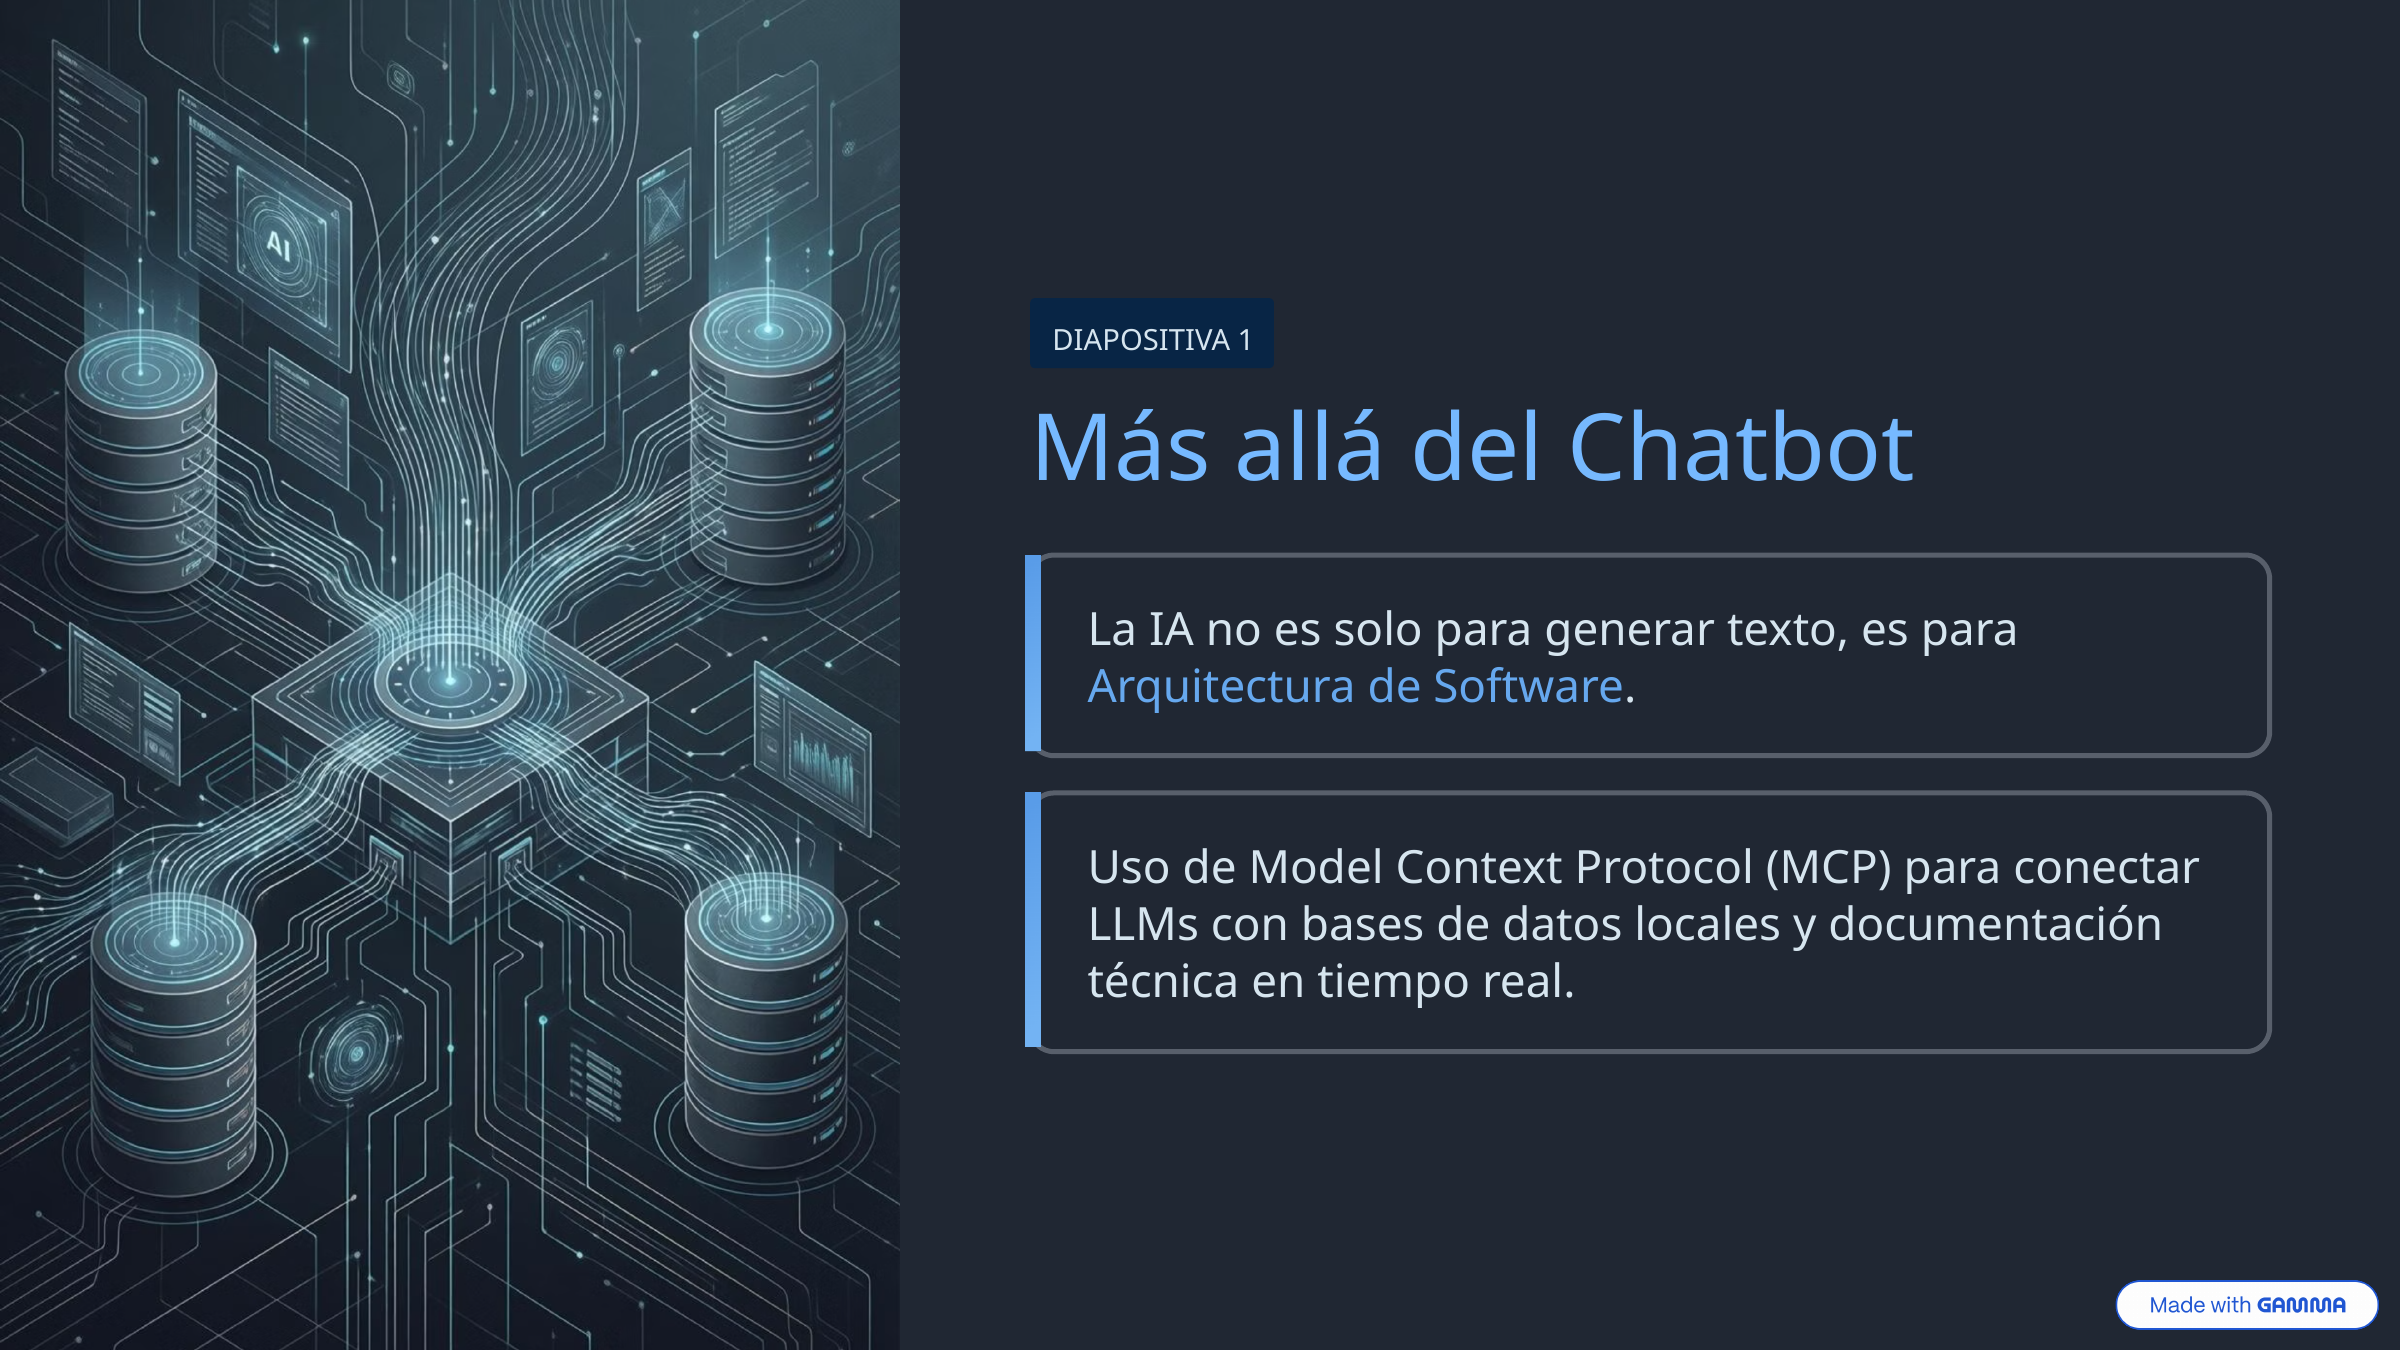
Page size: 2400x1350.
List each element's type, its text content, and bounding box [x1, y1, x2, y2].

text_box DIAPOSITIVA 1 [1052, 309, 1252, 357]
text_box [1030, 298, 1274, 369]
picture [1025, 555, 1046, 756]
text_box La IA no es solo para generar texto, es para Arquitectura de Software. [1087, 597, 2228, 714]
text_box Uso de Model Context Protocol (MCP) para conectar LLMs con bases de datos locales y documentación técnica en tiempo real. [1087, 835, 2228, 1010]
text_box [1046, 792, 2270, 1052]
picture [0, 0, 900, 1350]
text_box Más allá del Chatbot [1030, 383, 1961, 500]
text_box [1046, 555, 2270, 756]
picture [1025, 792, 1046, 1052]
picture [2106, 1271, 2389, 1339]
